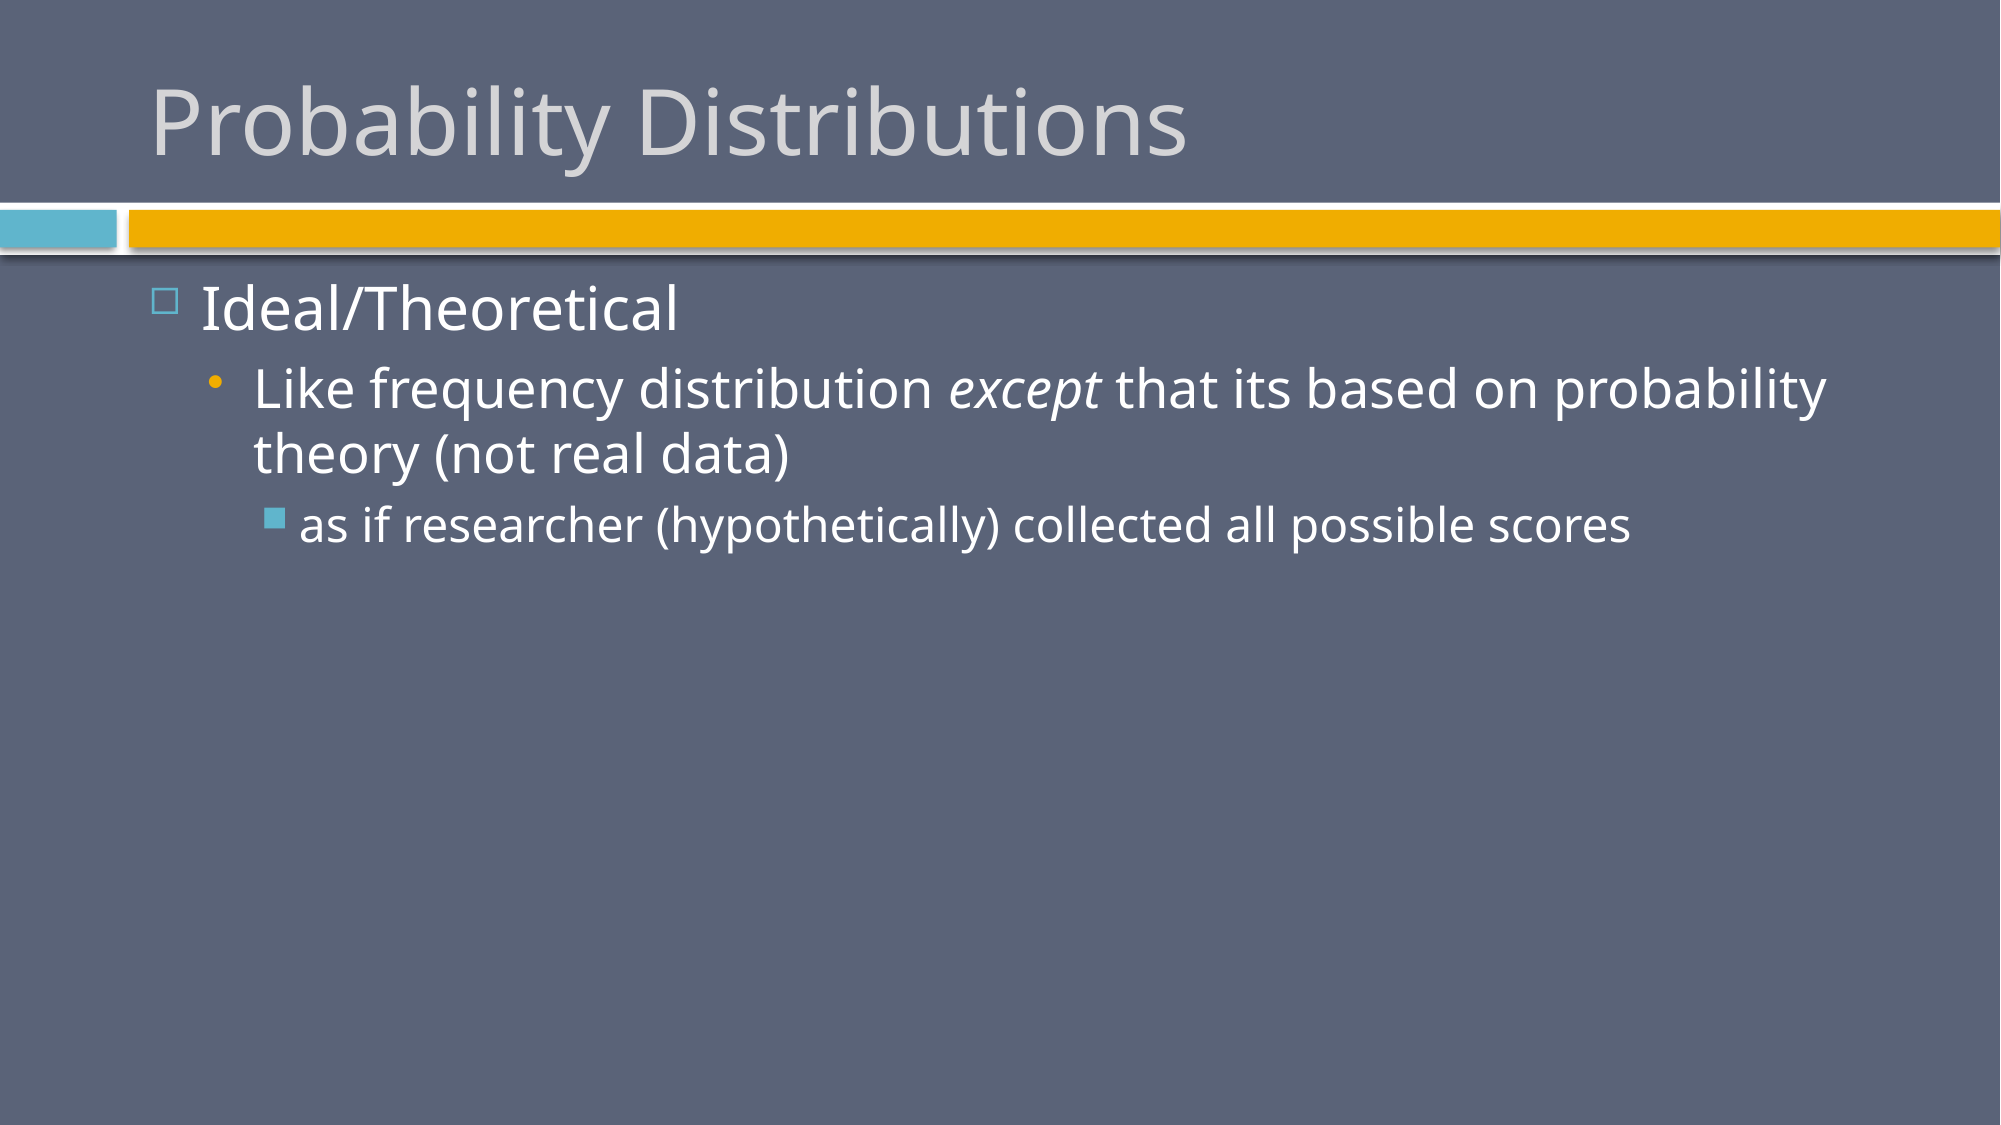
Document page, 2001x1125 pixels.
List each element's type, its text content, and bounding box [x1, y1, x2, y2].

title Probability Distributions [133, 37, 1918, 201]
list Ideal/Theoretical Like frequency distribution except that its based on probability theory (not real data) as if researcher (hypothetically) collected all possible scores [133, 262, 1918, 1001]
